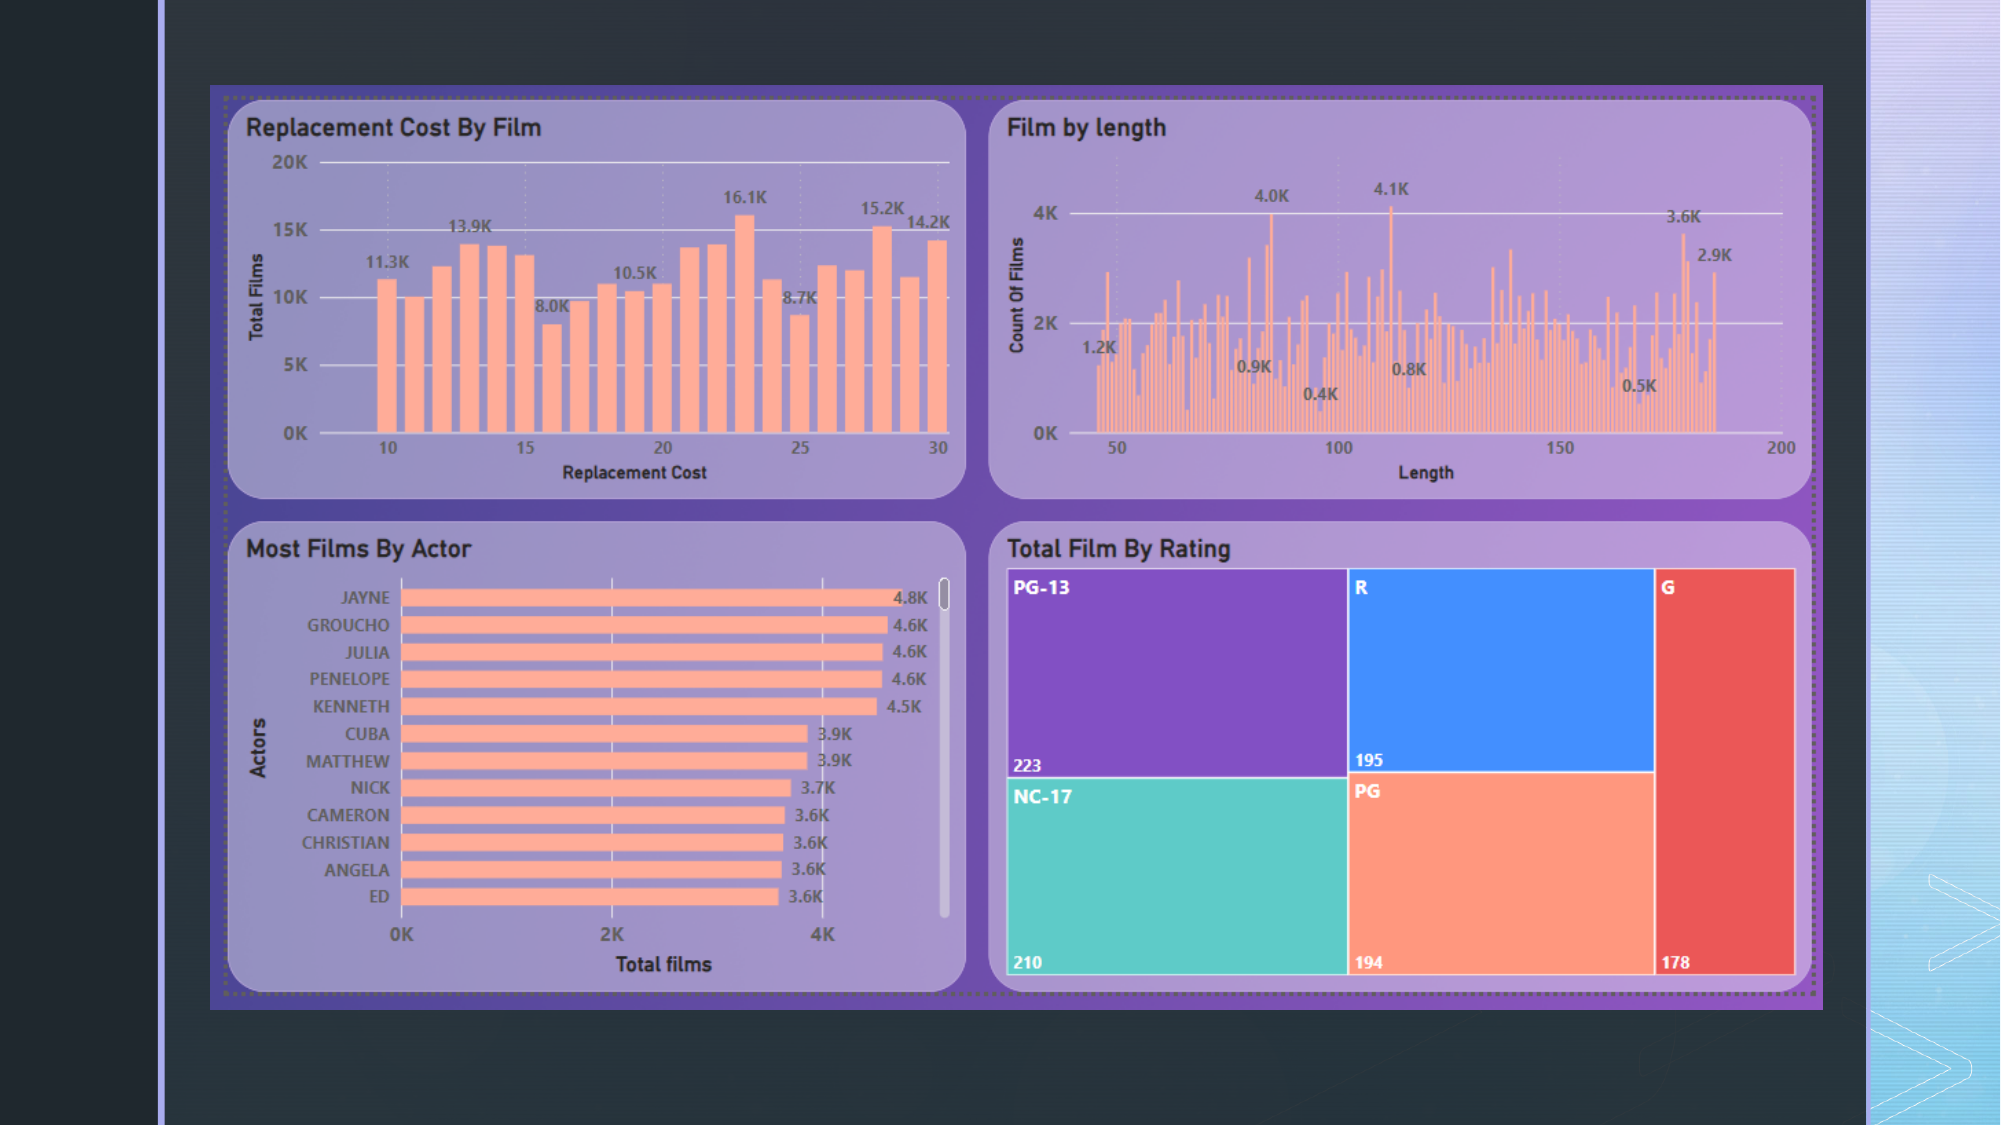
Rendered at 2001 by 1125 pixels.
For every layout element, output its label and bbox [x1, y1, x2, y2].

picture [210, 85, 1823, 1010]
picture [1871, 0, 2001, 1125]
